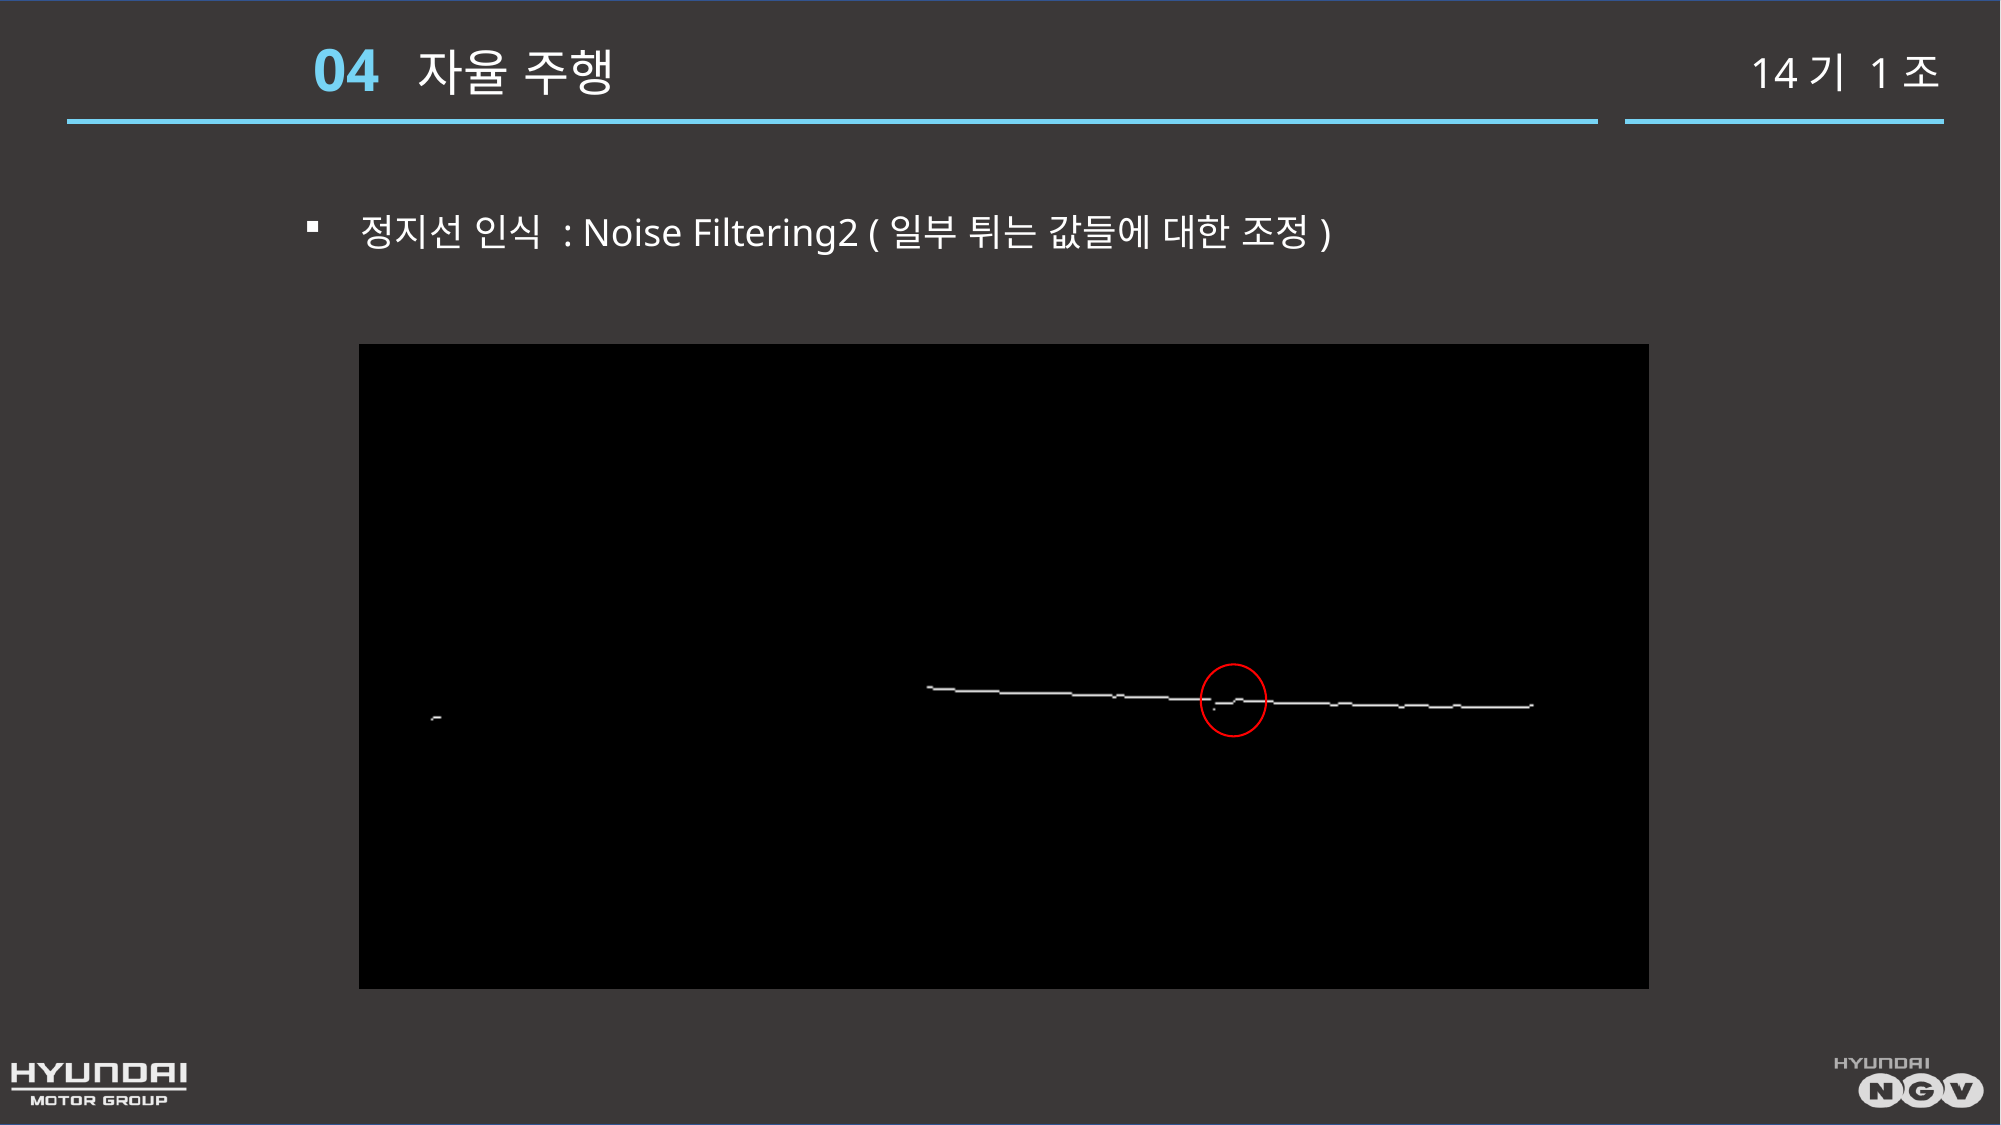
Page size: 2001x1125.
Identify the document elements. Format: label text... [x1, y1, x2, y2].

title 04 자율 주행 [298, 34, 1010, 121]
picture [186, 283, 1823, 1118]
text_box 정지선 인식 : Noise Filtering2 (일부 튀는 값들에 대한 조정) [291, 203, 1507, 283]
